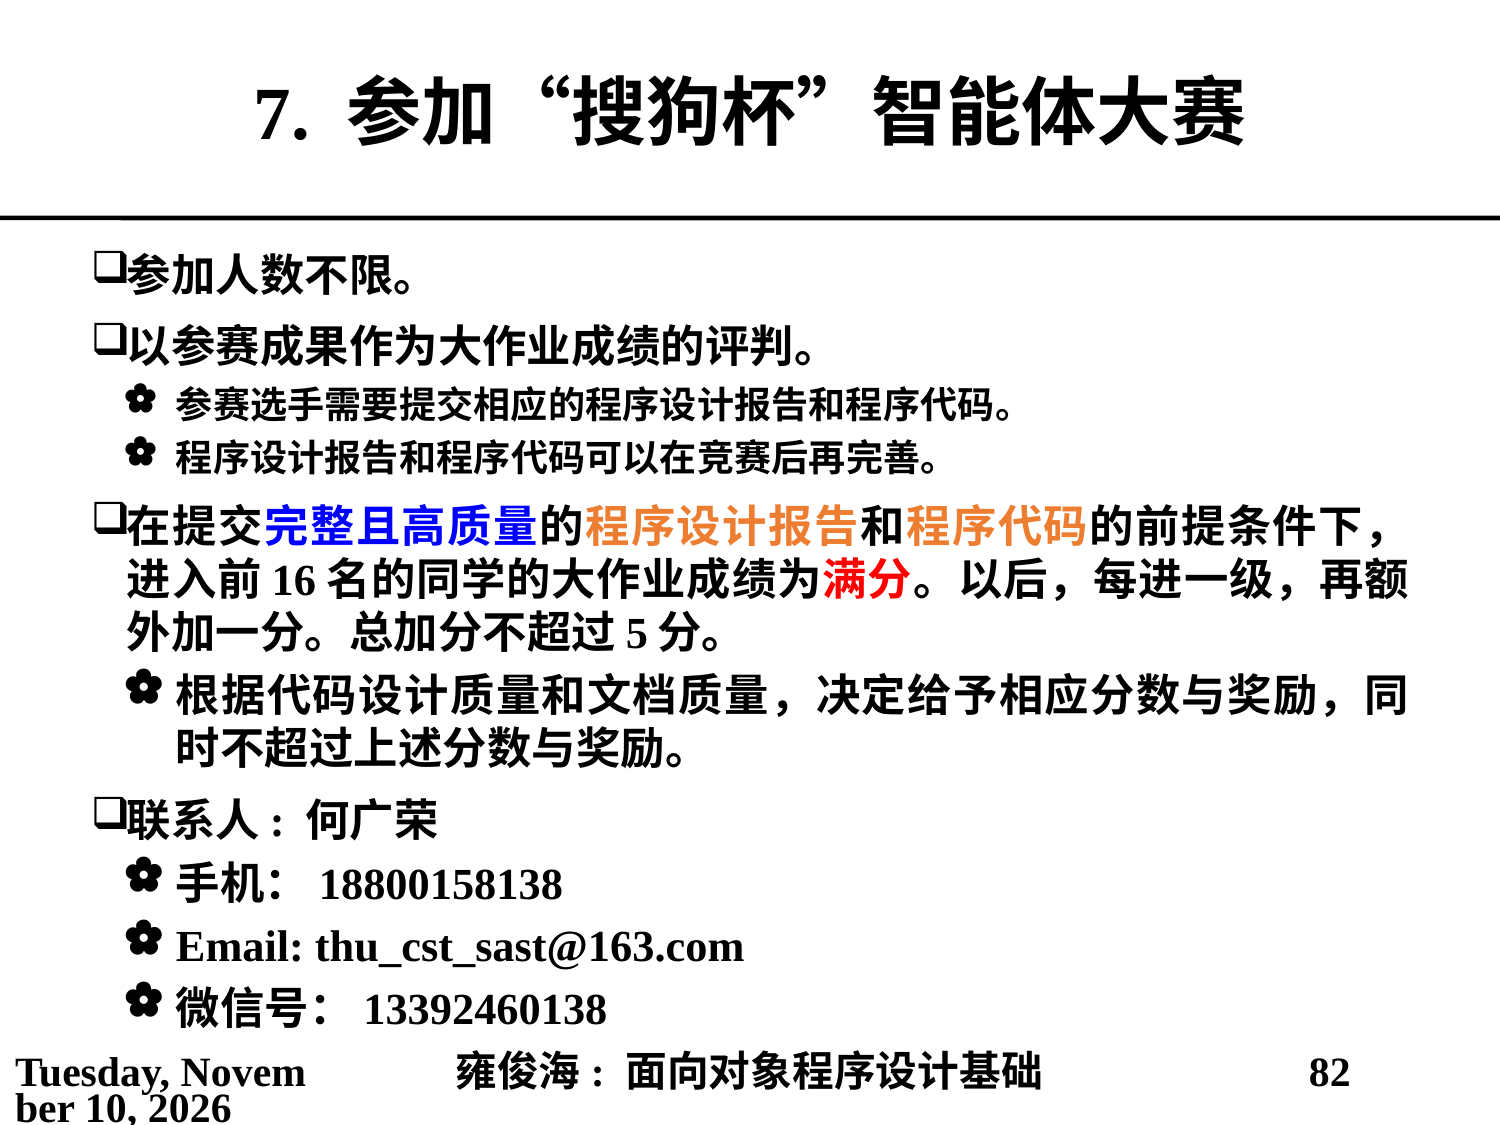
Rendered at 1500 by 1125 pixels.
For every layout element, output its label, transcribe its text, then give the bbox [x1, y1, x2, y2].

slide_number 82 [1161, 1042, 1499, 1103]
list 参加人数不限。 以参赛成果作为大作业成绩的评判。 参赛选手需要提交相应的程序设计报告和程序代码。 程序设计报告和程序代码可以在竞赛后再完善。 在提交完整且高质量的程序设计报告和程序代码的前提条件下，进入前16名的同学的大作业成绩为满分。以后，每进一级，再额外加一分。总加分不超过5分。 根据代码设计质量和文档质量，决定给予相应分数与奖励，同时不超过上述分数与奖励。 联系人: 何广荣 手机：18800158138 Email: thu_cst_sast@163.com 微信号：13392460138 [75, 239, 1425, 1042]
title 7. 参加“搜狗杯”智能体大赛 [0, 0, 1500, 217]
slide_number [0, 1042, 337, 1103]
footer 雍俊海: 面向对象程序设计基础 [337, 1042, 1161, 1103]
